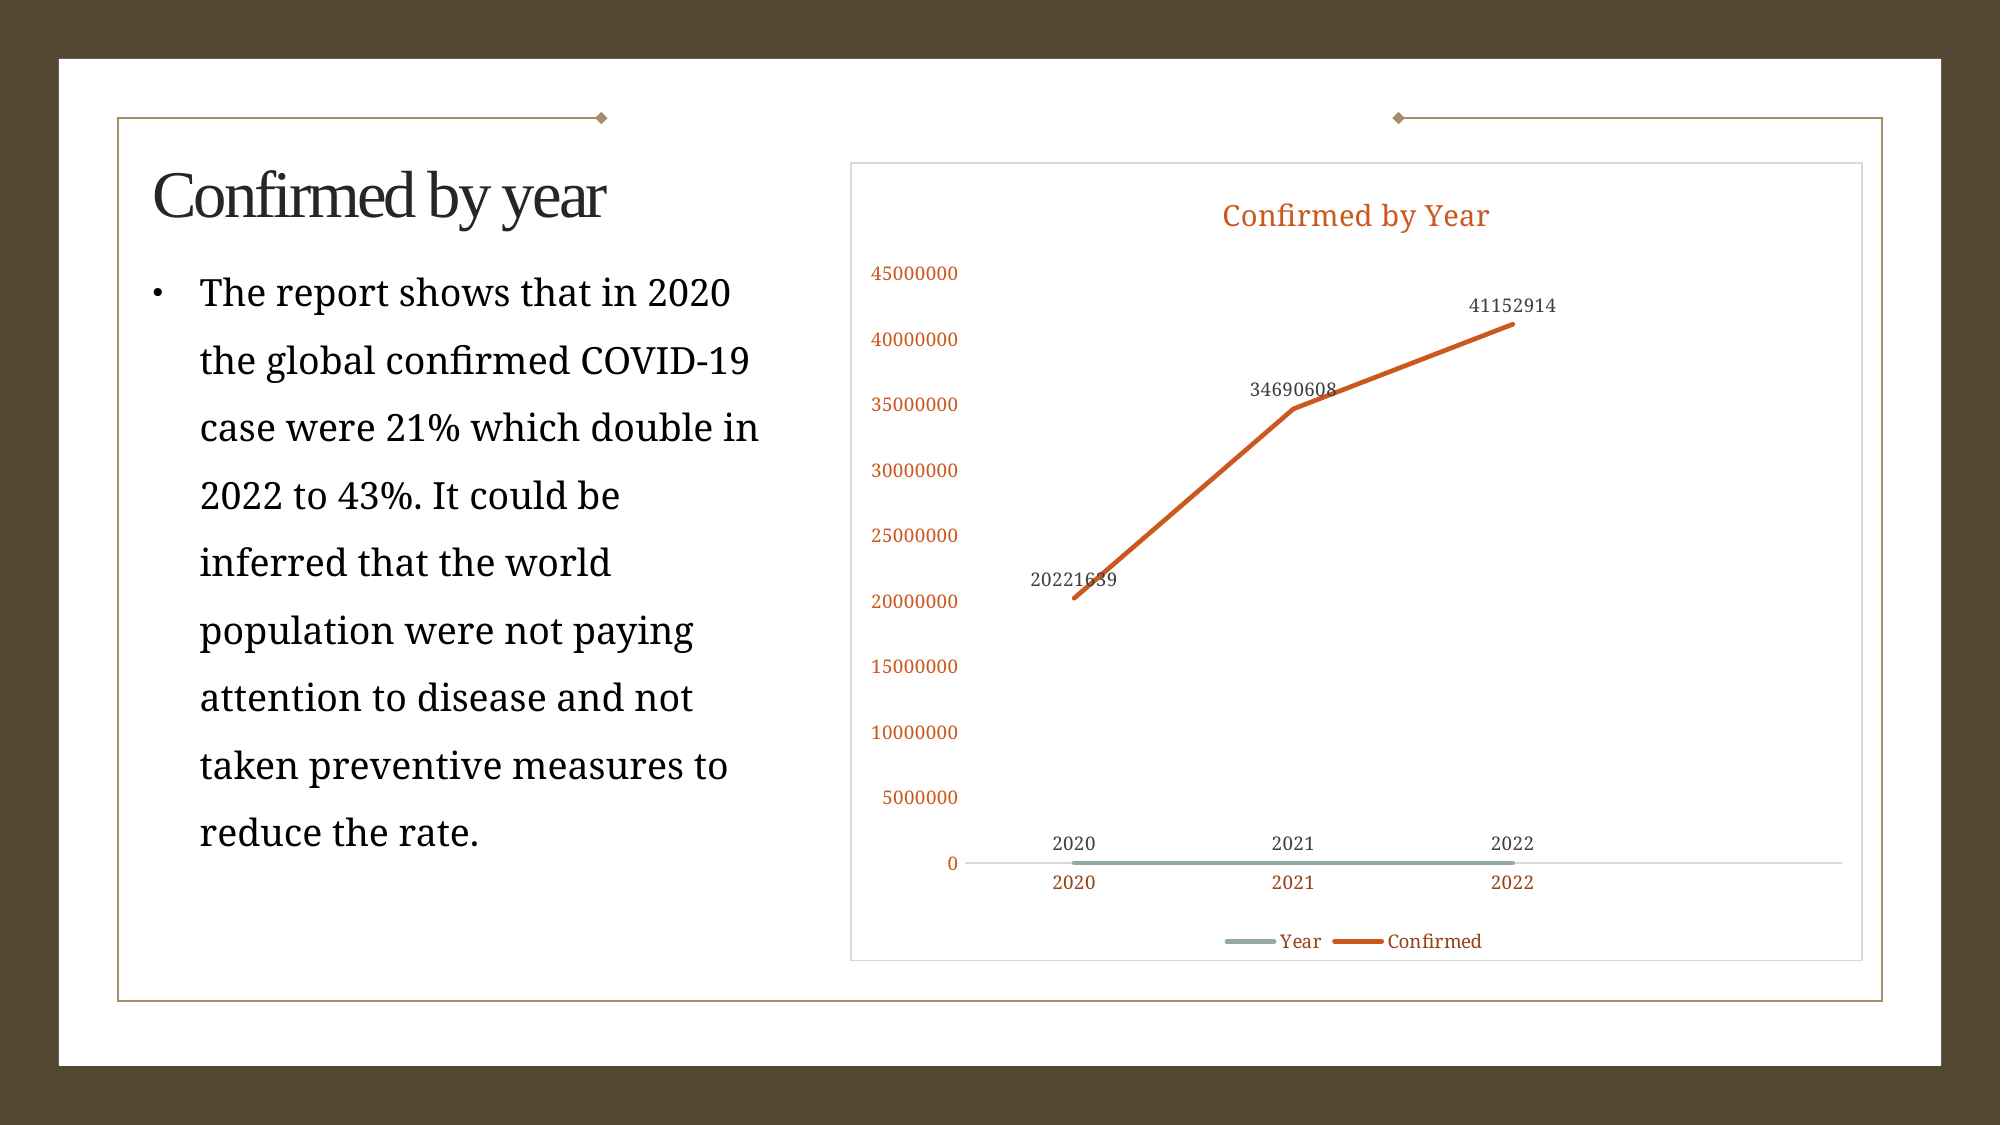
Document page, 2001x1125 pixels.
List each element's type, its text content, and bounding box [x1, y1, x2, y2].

chart [850, 161, 1863, 962]
list The report shows that in 2020 the global confirmed COVID-19 case were 21% which double in 2022 to 43%. It could be inferred that the world population were not paying attention to disease and not taken preventive measures to reduce the rate. [137, 239, 783, 994]
title Confirmed by year [137, 131, 650, 239]
